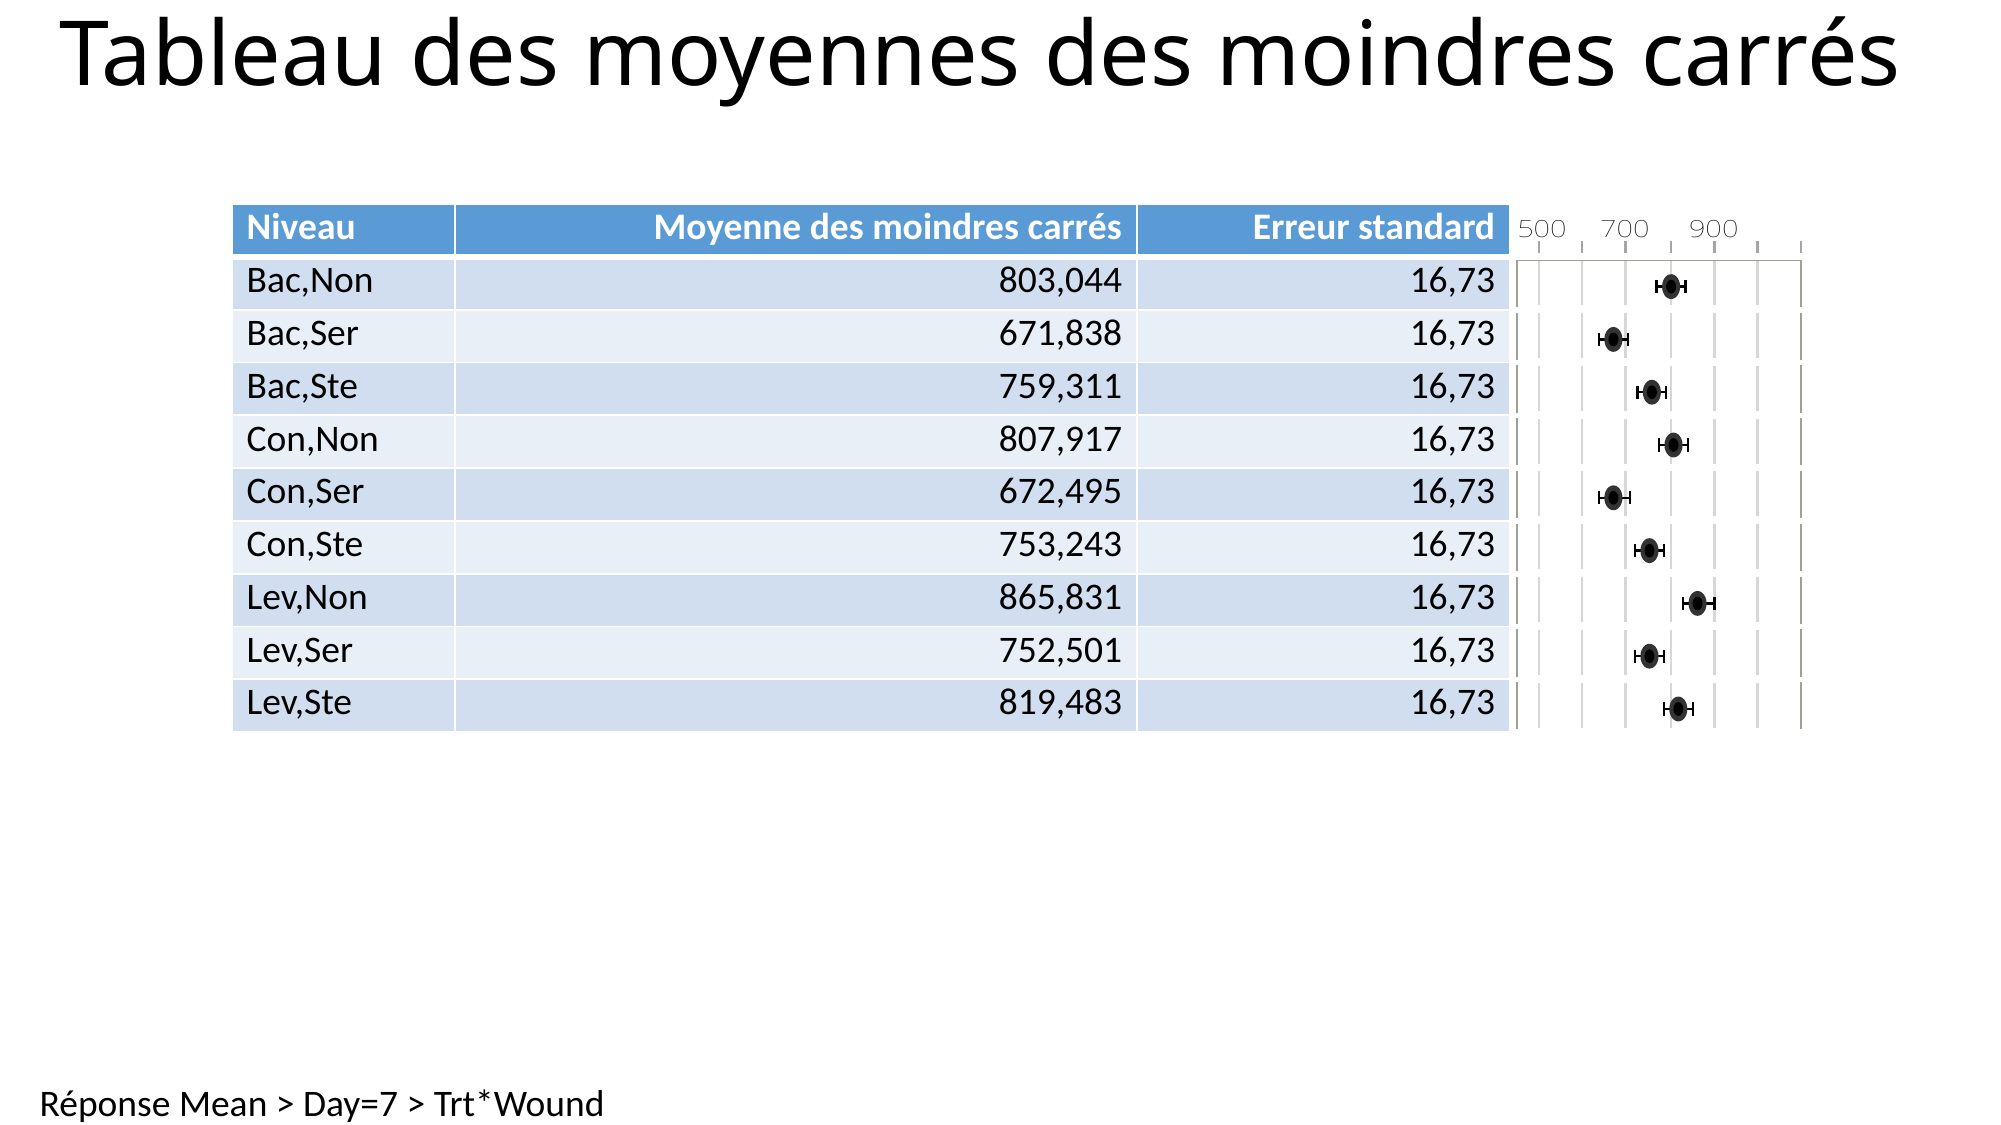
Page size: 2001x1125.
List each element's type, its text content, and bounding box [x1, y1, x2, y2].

table_cell 16,73 [1138, 522, 1509, 573]
table_cell Con,Ste [233, 522, 454, 573]
title Tableau des moyennes des moindres carrés [0, 0, 1963, 113]
table_cell 671,838 [456, 311, 1136, 362]
table_cell 16,73 [1138, 680, 1509, 731]
table_cell 759,311 [456, 363, 1136, 414]
table_header Erreur standard [1138, 205, 1509, 254]
table_cell 753,243 [456, 522, 1136, 573]
table_cell 819,483 [456, 680, 1136, 731]
table_cell 865,831 [456, 575, 1136, 626]
table_cell [1511, 522, 1805, 573]
table_cell Lev,Non [233, 575, 454, 626]
table_cell 16,73 [1138, 311, 1509, 362]
table_cell [1511, 469, 1805, 520]
table_cell [1511, 627, 1805, 678]
table_cell Con,Ser [233, 469, 454, 520]
table_cell 16,73 [1138, 363, 1509, 414]
table_cell [1511, 363, 1805, 414]
table_cell Con,Non [233, 416, 454, 467]
table_header [1511, 205, 1805, 254]
table_cell Lev,Ste [233, 680, 454, 731]
table_cell 16,73 [1138, 627, 1509, 678]
text_box Réponse Mean > Day=7 > Trt*Wound [39, 1079, 606, 1125]
table_header Niveau [233, 205, 454, 254]
table_cell 752,501 [456, 627, 1136, 678]
table_cell [1511, 680, 1805, 731]
table_cell 803,044 [456, 260, 1136, 309]
table_cell [1511, 416, 1805, 467]
table_cell 672,495 [456, 469, 1136, 520]
table_cell 16,73 [1138, 260, 1509, 309]
table_cell 16,73 [1138, 416, 1509, 467]
table_cell [1511, 260, 1805, 309]
table_cell Bac,Ser [233, 311, 454, 362]
table_cell Lev,Ser [233, 627, 454, 678]
table_header Moyenne des moindres carrés [456, 205, 1136, 254]
table_cell Bac,Non [233, 260, 454, 309]
table_cell Bac,Ste [233, 363, 454, 414]
table_cell [1511, 575, 1805, 626]
table_cell 16,73 [1138, 575, 1509, 626]
table_cell [1511, 311, 1805, 362]
table_cell 807,917 [456, 416, 1136, 467]
table_cell 16,73 [1138, 469, 1509, 520]
